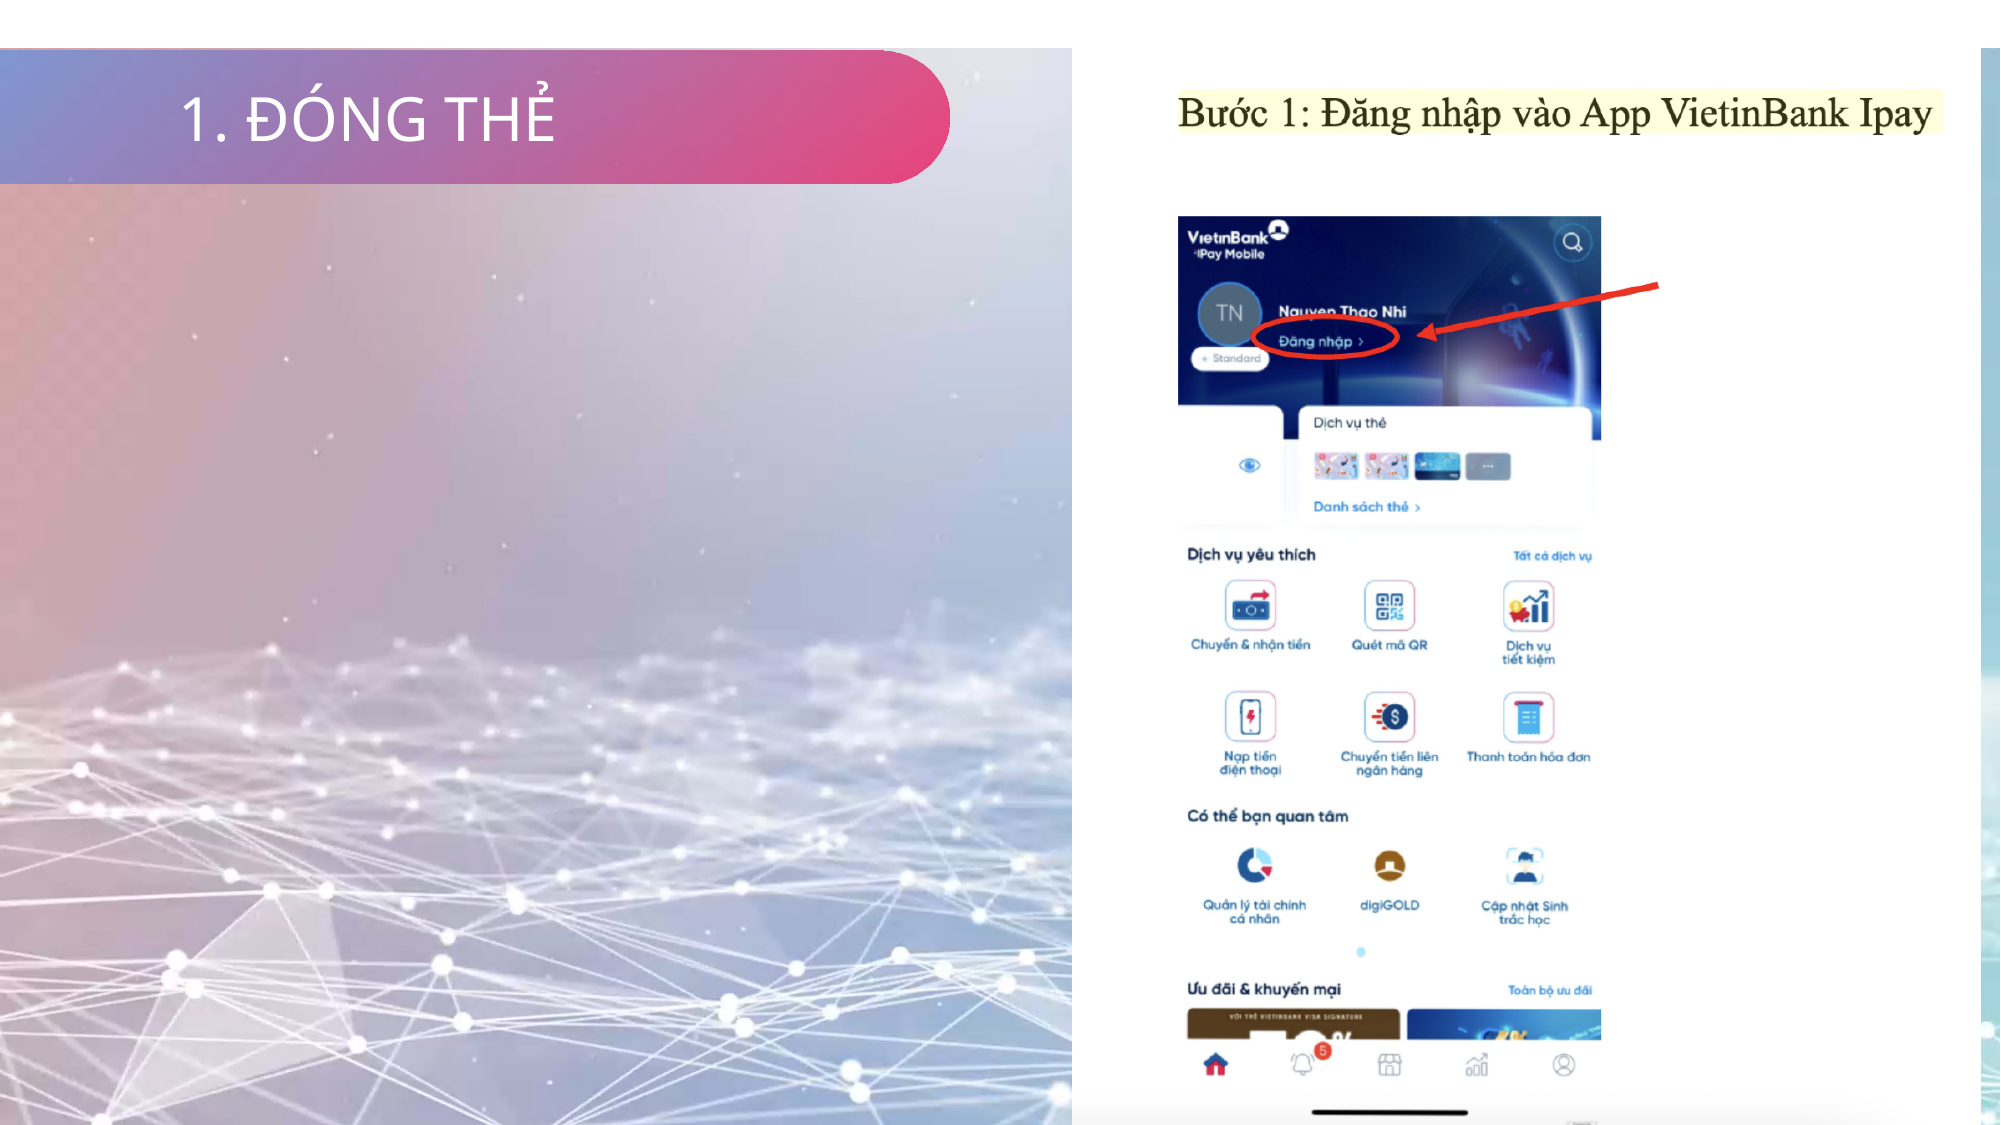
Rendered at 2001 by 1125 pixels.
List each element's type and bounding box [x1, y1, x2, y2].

text_box [0, 47, 1072, 1125]
picture [1072, 47, 1981, 1125]
text_box [1981, 47, 2000, 1125]
